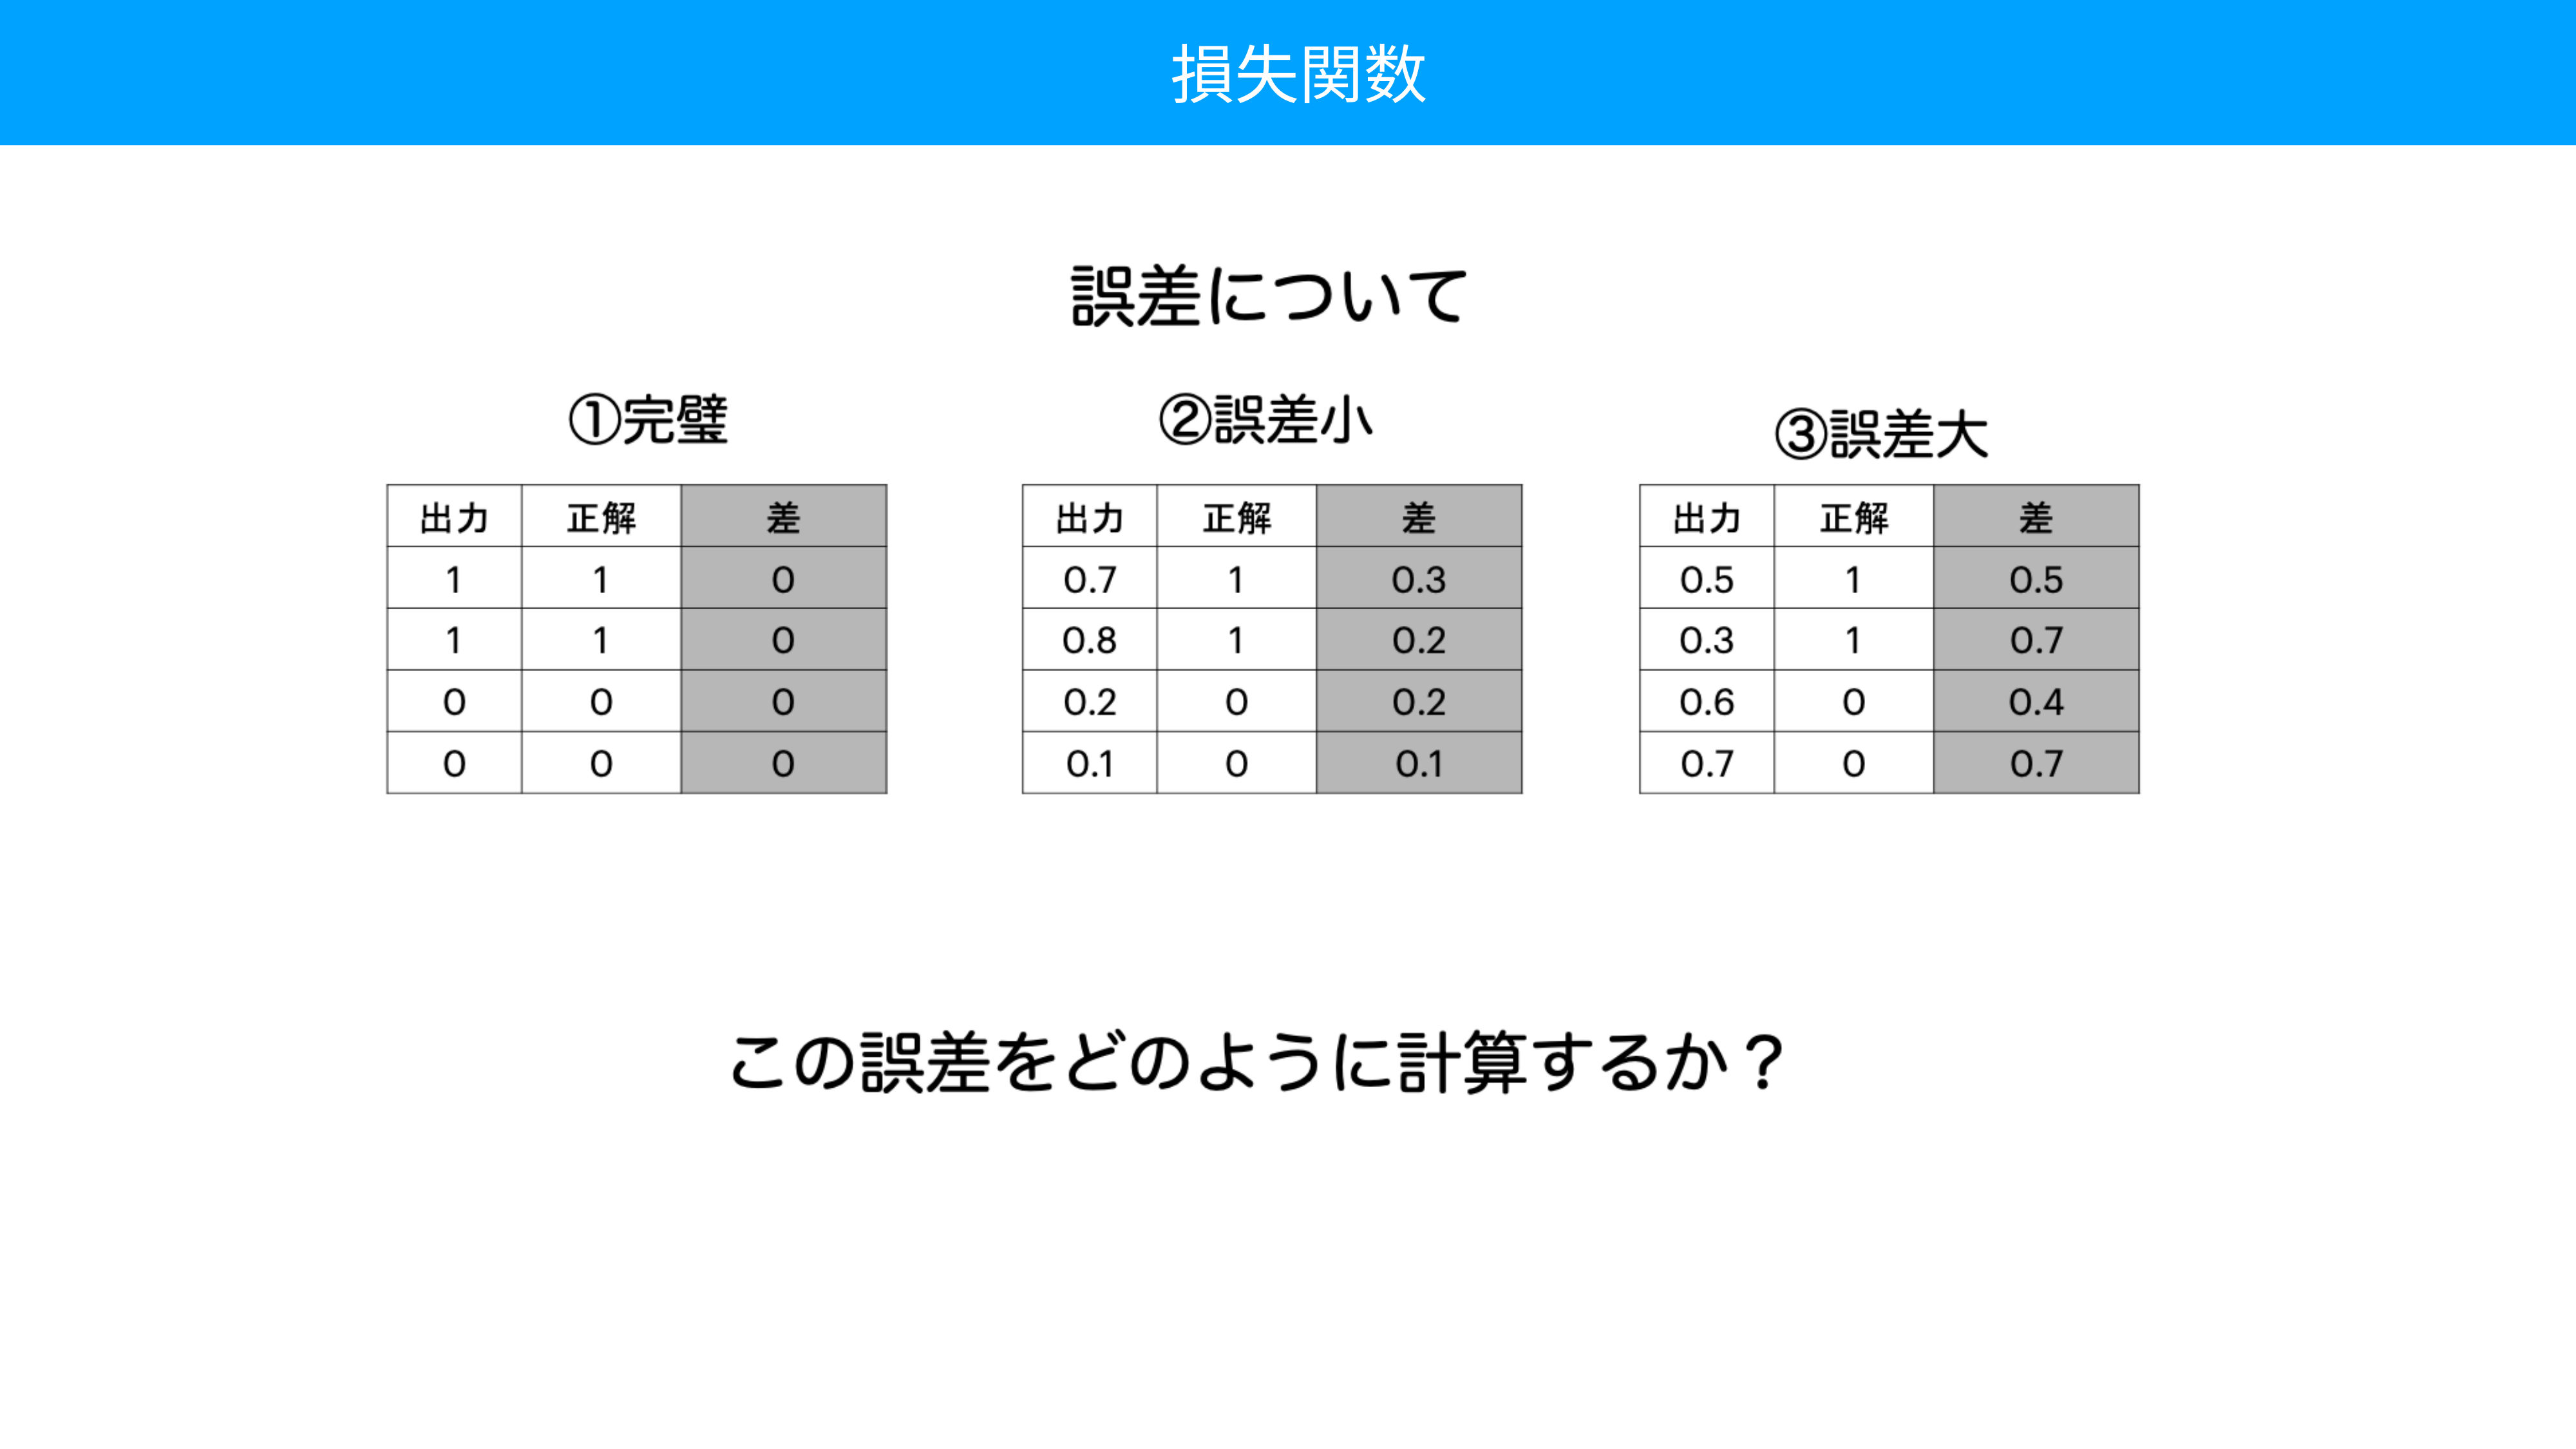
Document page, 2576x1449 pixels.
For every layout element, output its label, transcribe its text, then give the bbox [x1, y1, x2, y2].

text_box [0, 0, 2576, 146]
text_box 損失関数 [1164, 28, 1434, 117]
picture [276, 244, 2300, 1310]
